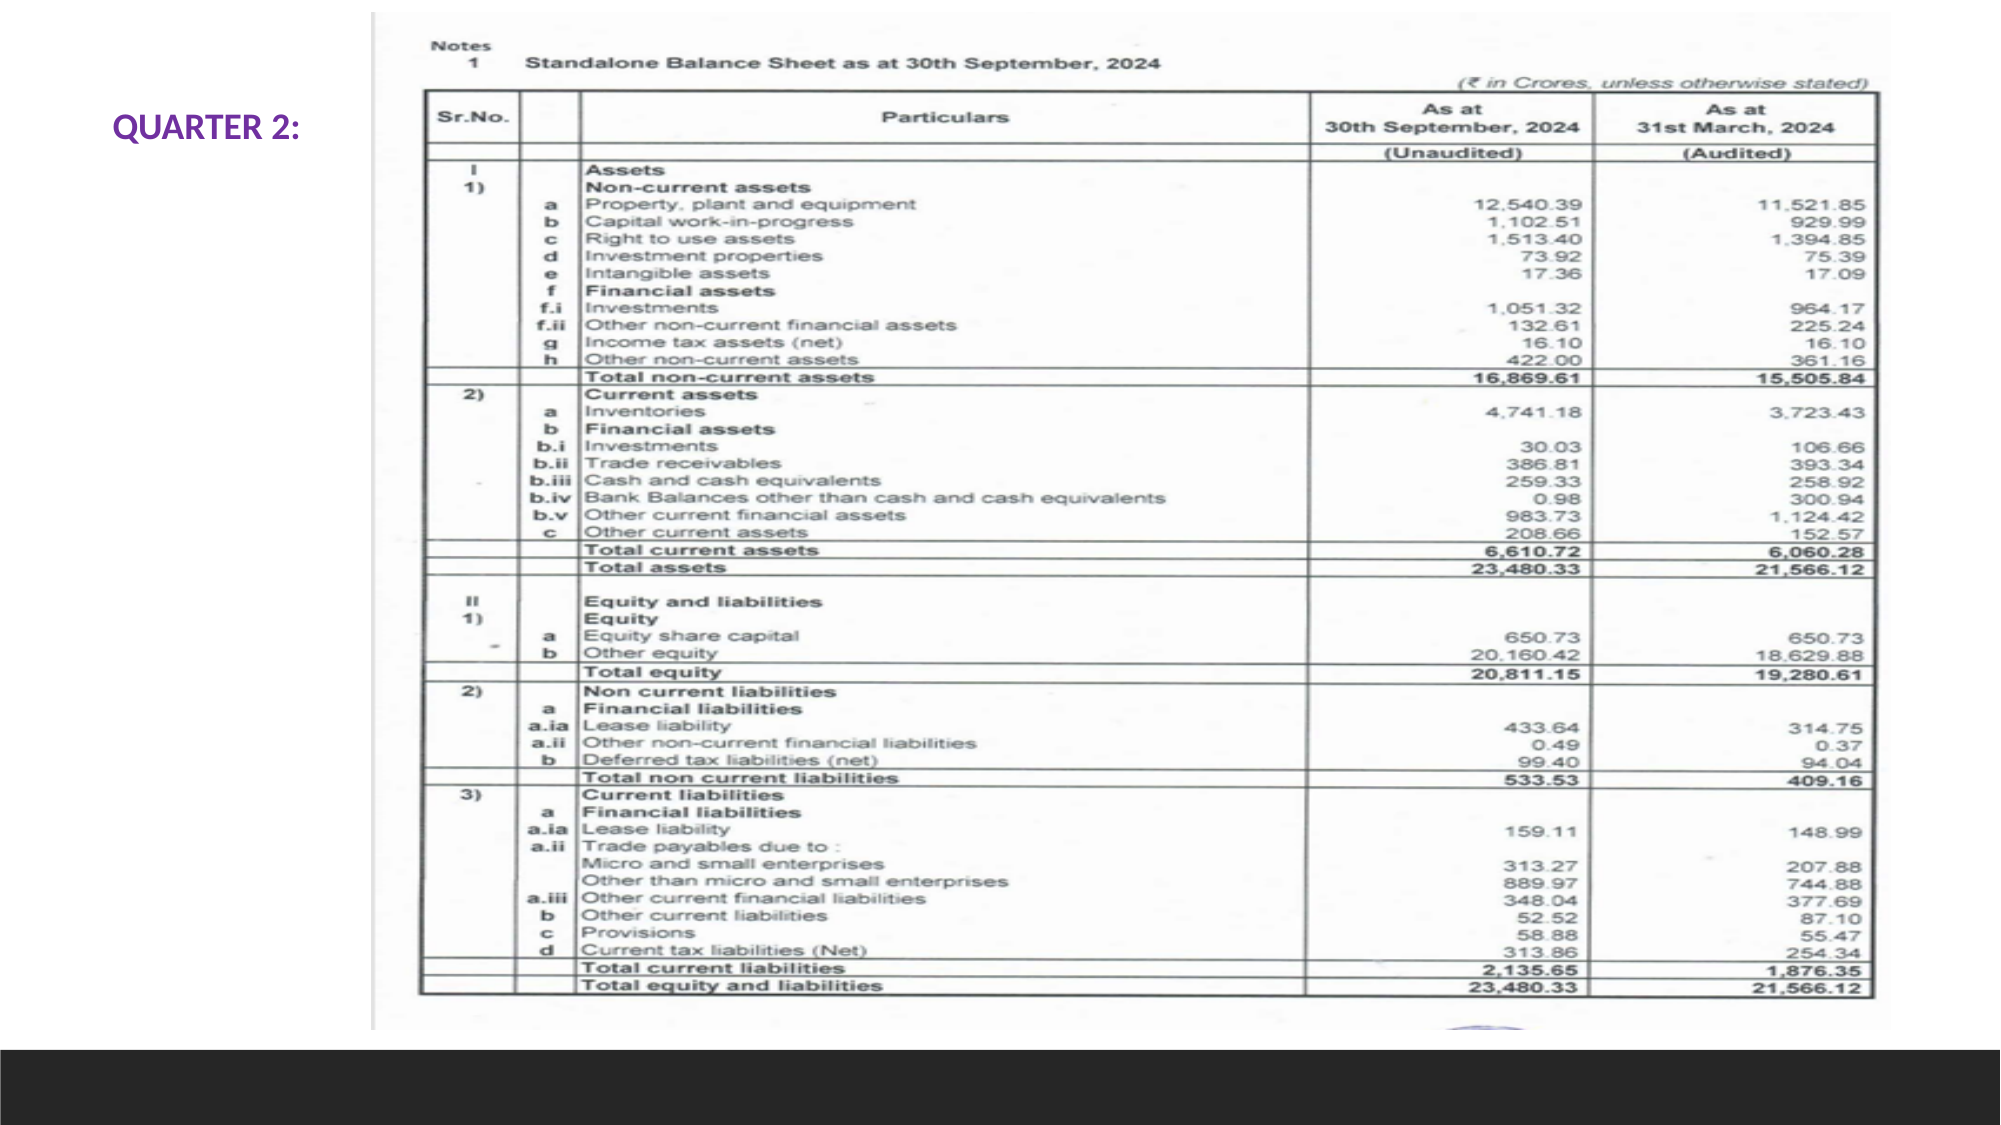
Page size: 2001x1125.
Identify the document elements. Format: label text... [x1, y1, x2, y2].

text_box QUARTER 2: [97, 94, 369, 155]
picture [371, 11, 1891, 1031]
